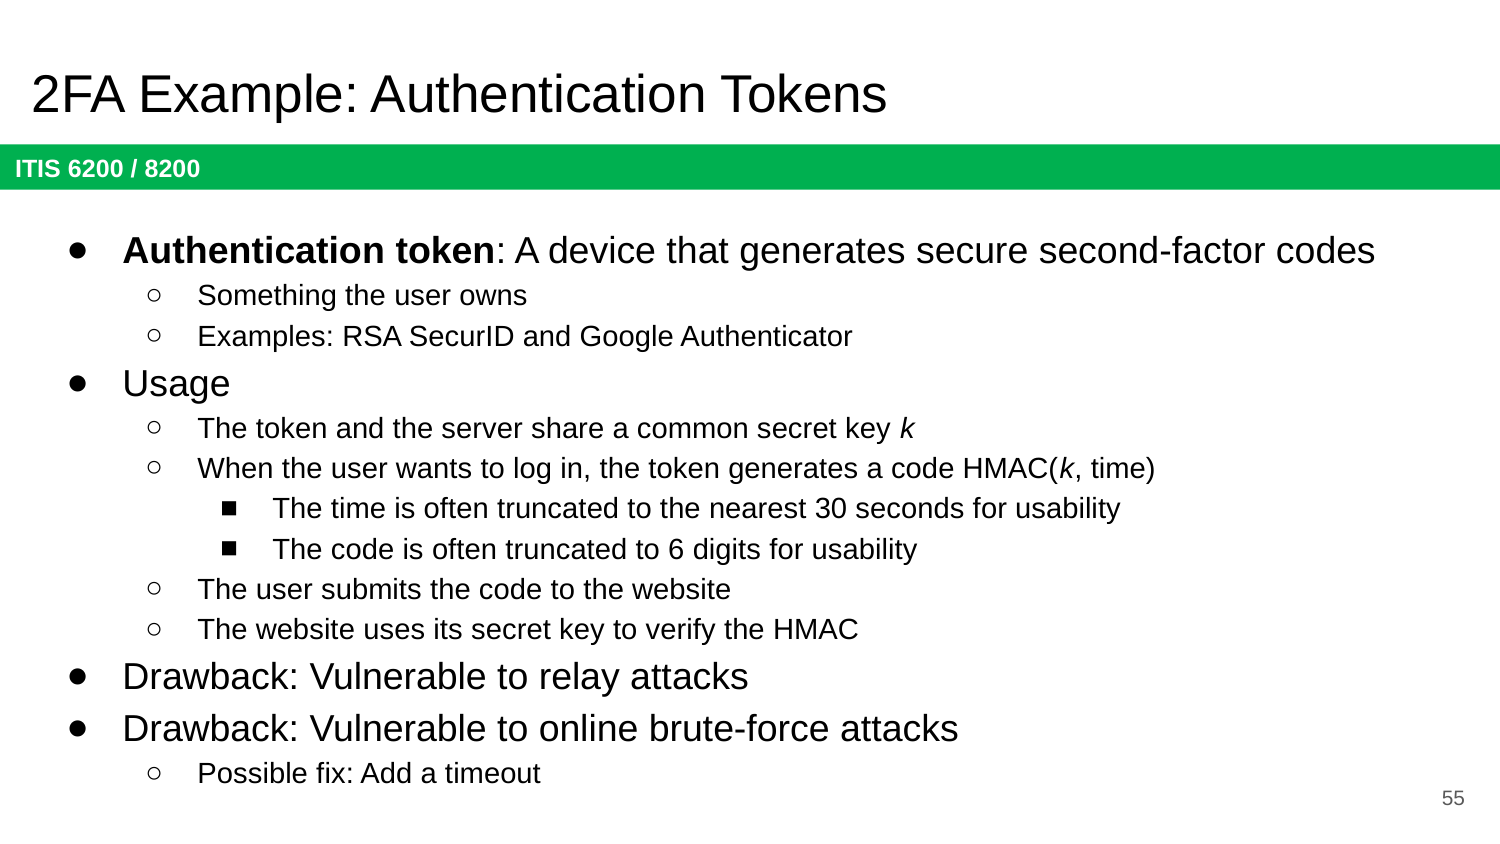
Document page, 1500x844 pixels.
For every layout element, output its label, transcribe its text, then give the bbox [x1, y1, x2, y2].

list Authentication token: A device that generates secure second-factor codes Something the user owns Examples: RSA SecurID and Google Authenticator Usage The token and the server share a common secret key k When the user wants to log in, the token generates a code HMAC(k, time) The time is often truncated to the nearest 30 seconds for usability The code is often truncated to 6 digits for usability The user submits the code to the website The website uses its secret key to verify the HMAC Drawback: Vulnerable to relay attacks Drawback: Vulnerable to online brute-force attacks Possible fix: Add a timeout [32, 204, 1431, 823]
title 2FA Example: Authentication Tokens [16, 44, 1415, 139]
slide_number 55 [1389, 764, 1480, 830]
